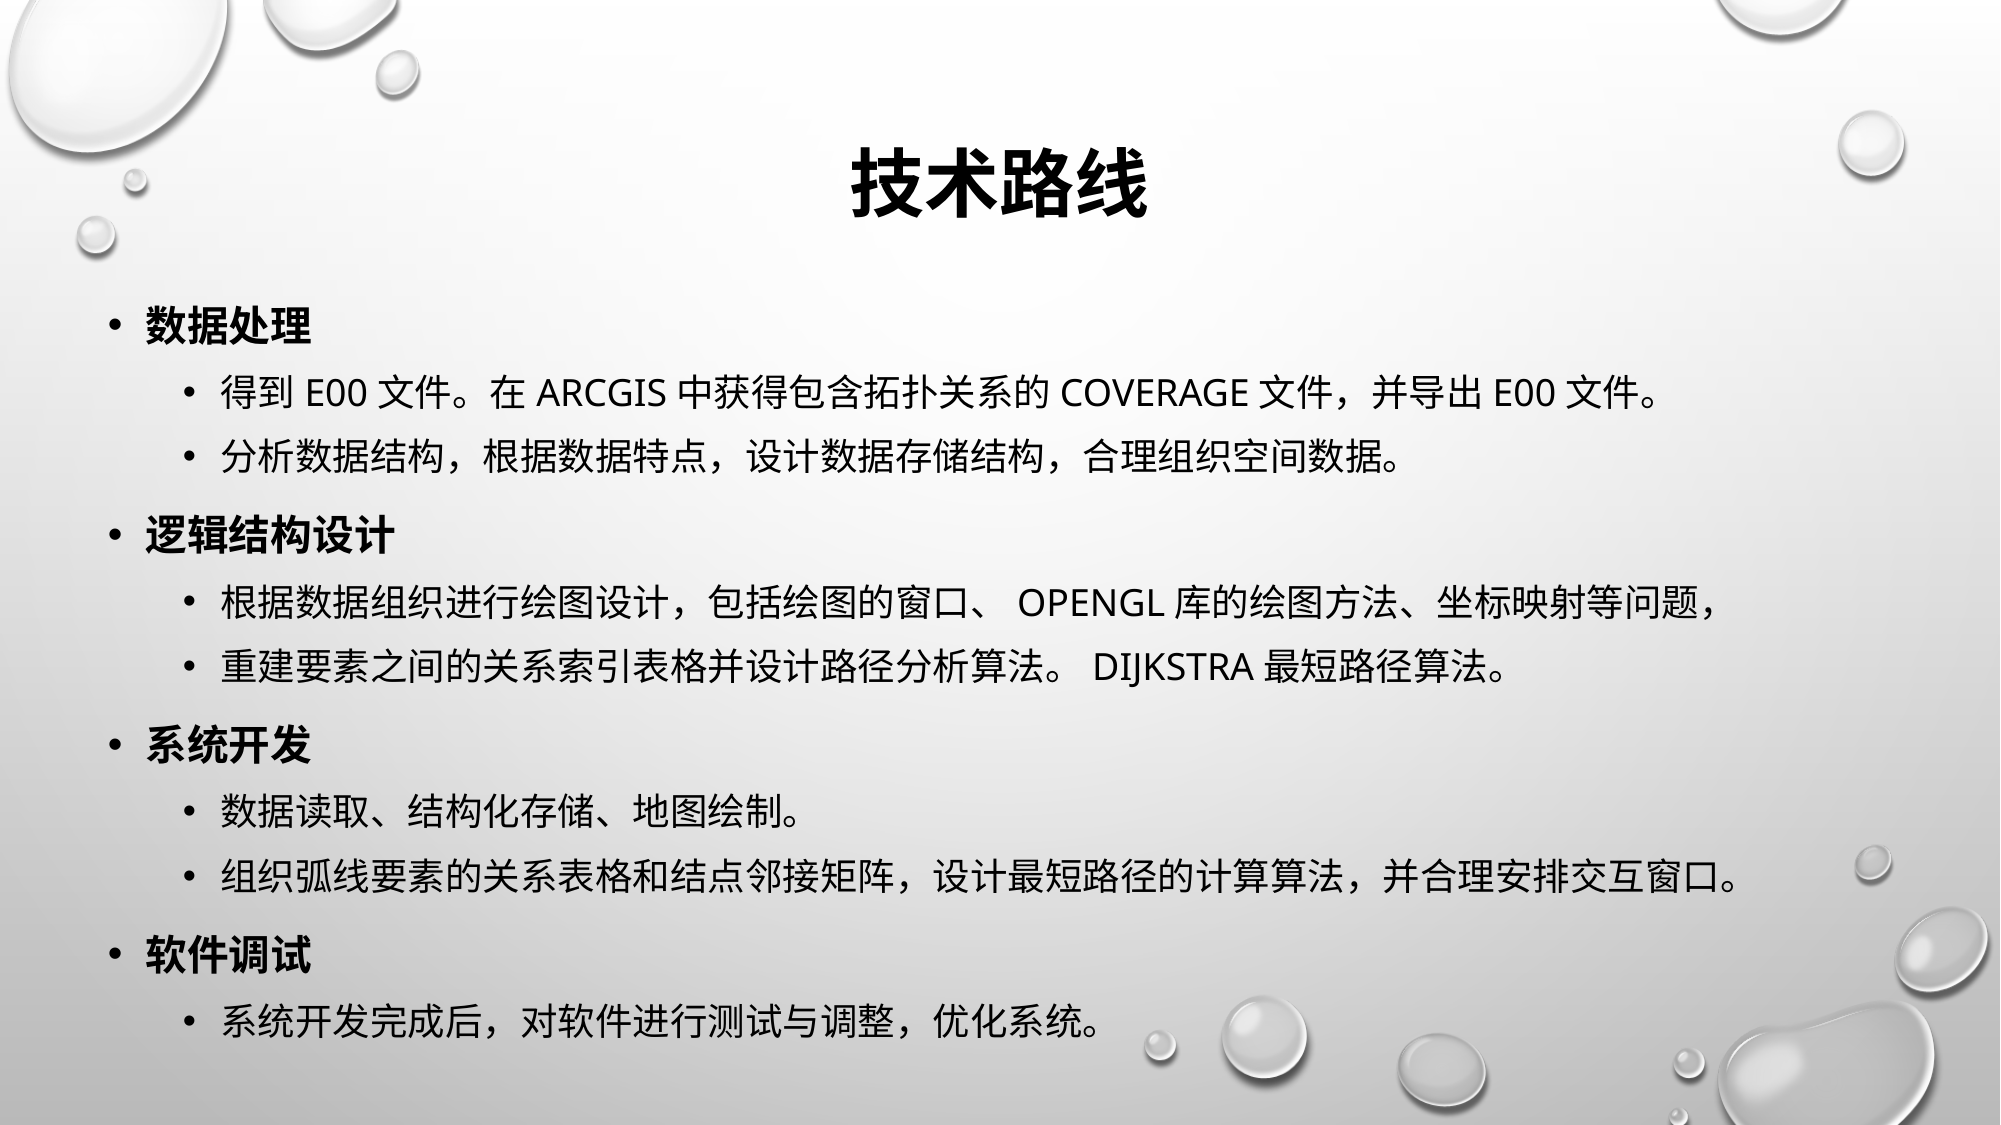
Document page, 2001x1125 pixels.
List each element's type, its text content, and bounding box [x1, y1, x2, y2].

title 技术路线 [149, 101, 1851, 281]
list 数据处理 得到E00文件。在ArcGis中获得包含拓扑关系的coverage文件，并导出E00文件。 分析数据结构，根据数据特点，设计数据存储结构，合理组织空间数据。 逻辑结构设计 根据数据组织进行绘图设计，包括绘图的窗口、OpenGL库的绘图方法、坐标映射等问题， 重建要素之间的关系索引表格并设计路径分析算法。Dijkstra最短路径算法。 系统开发 数据读取、结构化存储、地图绘制。 组织弧线要素的关系表格和结点邻接矩阵，设计最短路径的计算算法，并合理安排交互窗口。 软件调试 系统开发完成后，对软件进行测试与调整，优化系统。 [93, 281, 2000, 1125]
picture [0, 0, 2000, 1125]
